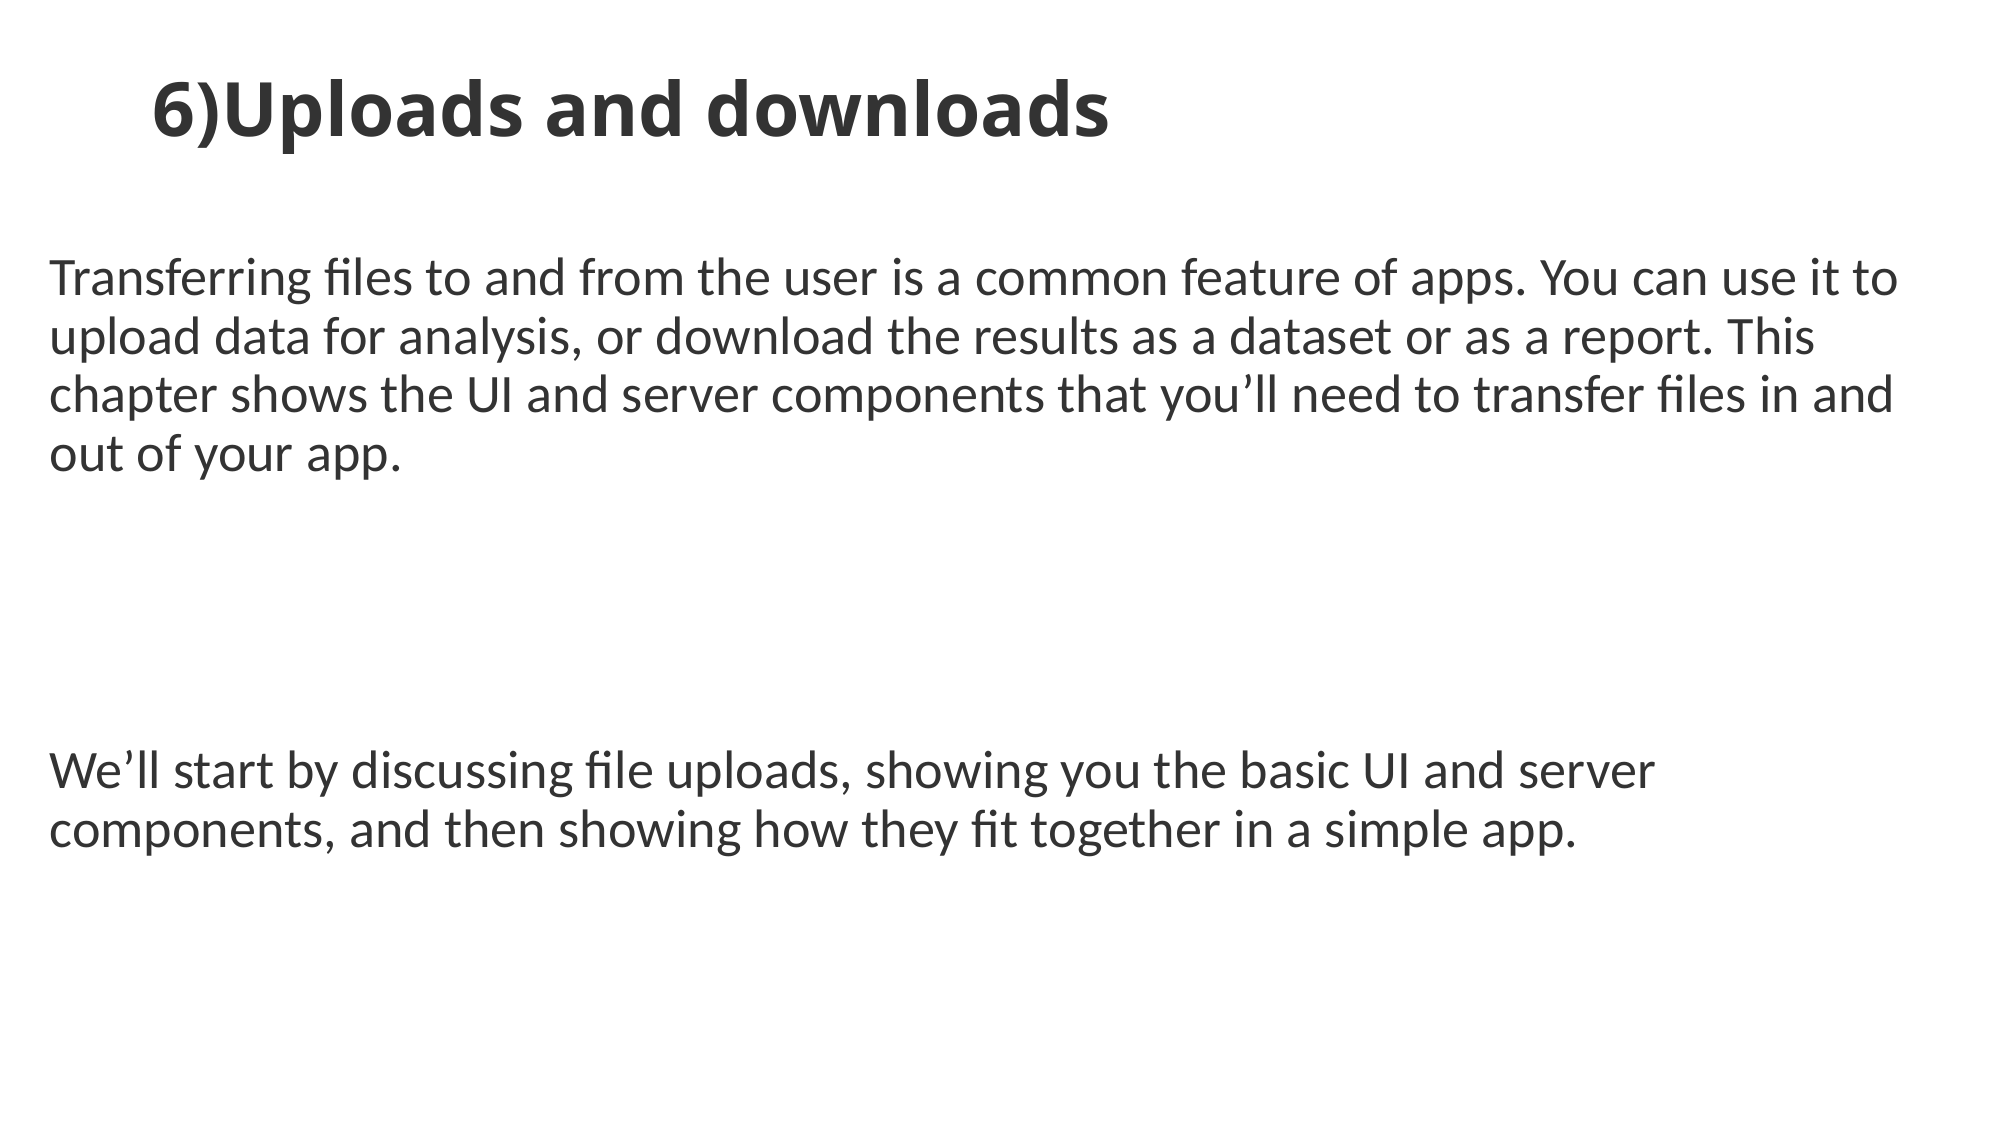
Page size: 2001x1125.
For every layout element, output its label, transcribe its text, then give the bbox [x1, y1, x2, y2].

list Transferring files to and from the user is a common feature of apps. You can use it to upload data for analysis, or download the results as a dataset or as a report. This chapter shows the UI and server components that you’ll need to transfer files in and out of your app. We’ll start by discussing file uploads, showing you the basic UI and server components, and then showing how they fit together in a simple app. [34, 241, 1975, 1097]
title 6)Uploads and downloads [137, 3, 1863, 221]
